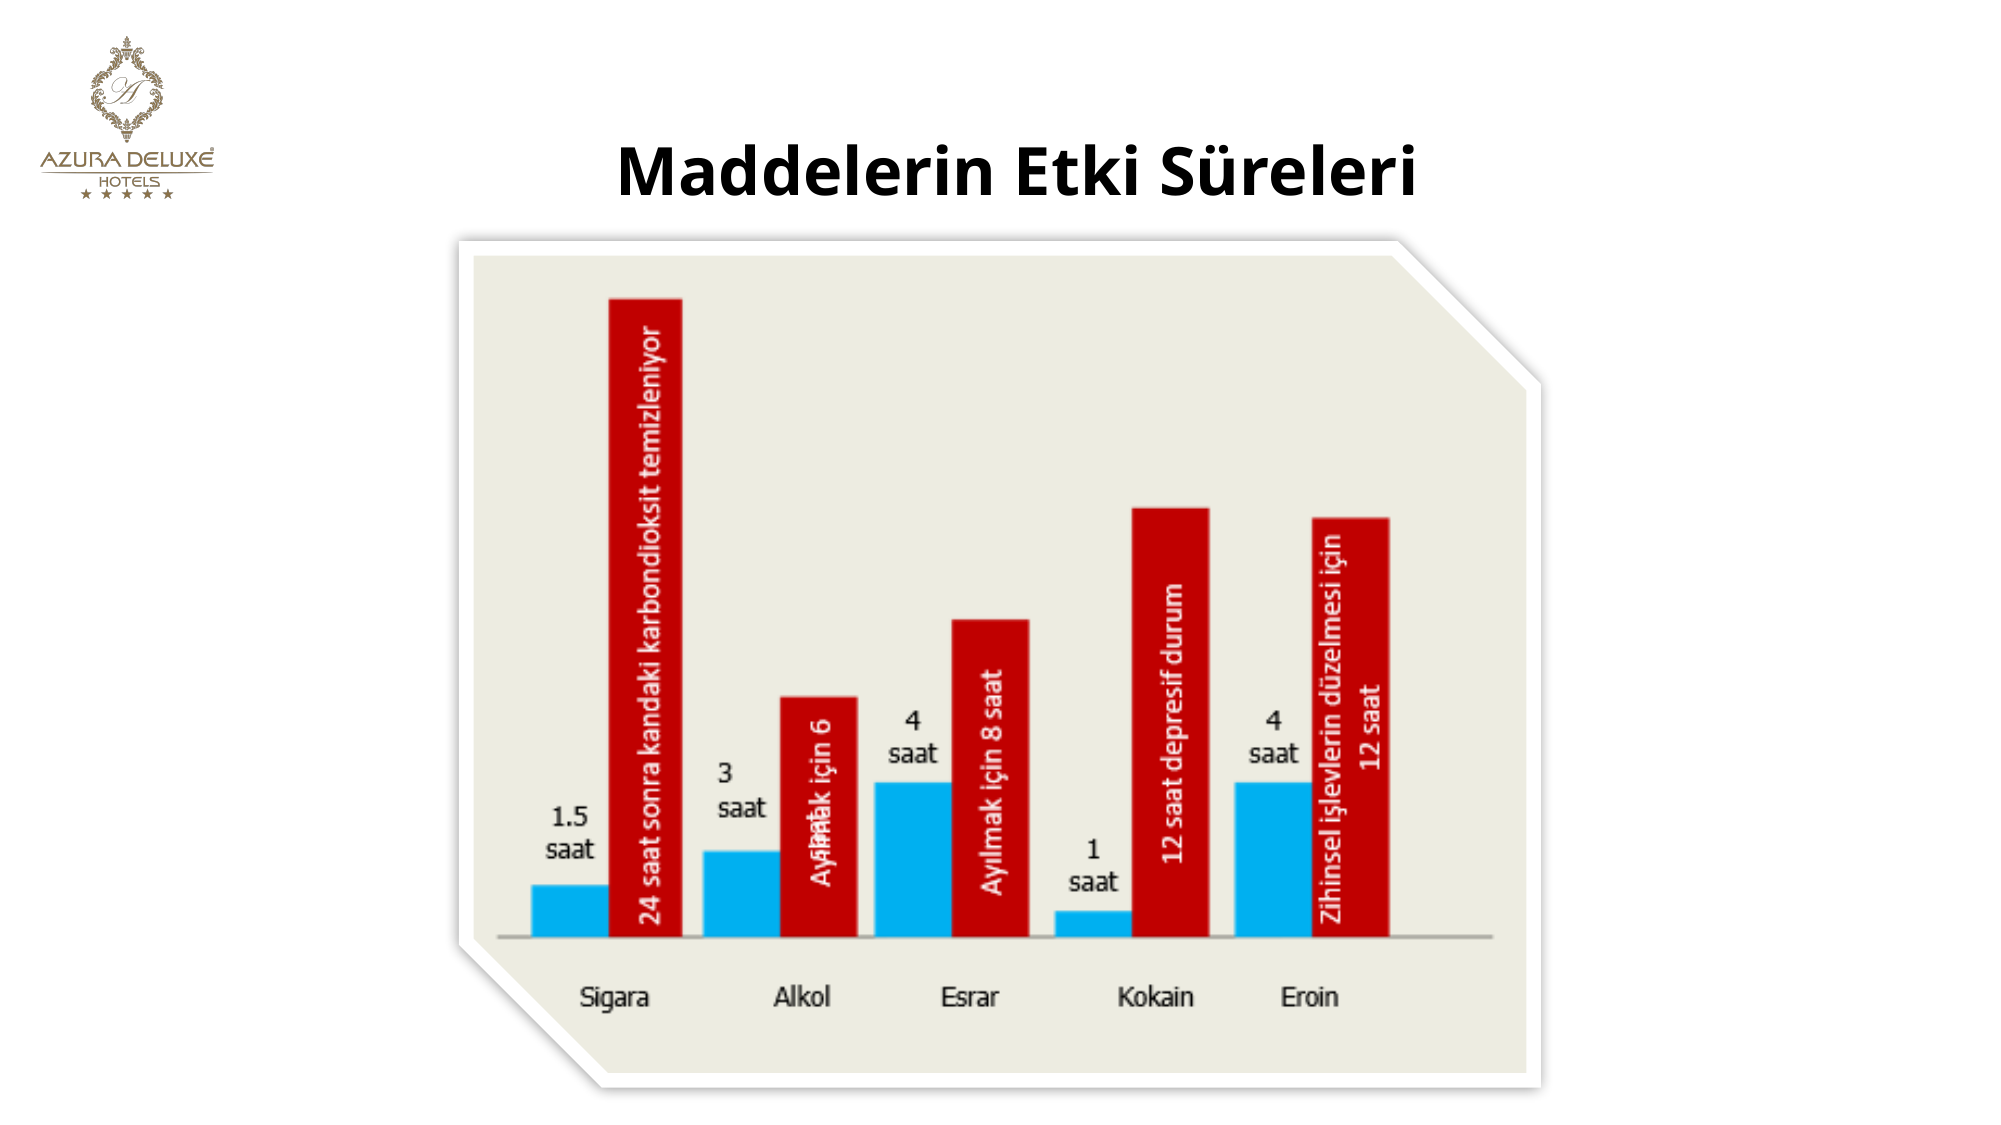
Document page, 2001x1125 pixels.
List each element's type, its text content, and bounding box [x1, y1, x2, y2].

text_box Maddelerin Etki Süreleri [366, 78, 1634, 209]
picture [39, 36, 215, 199]
picture [465, 248, 1534, 1081]
